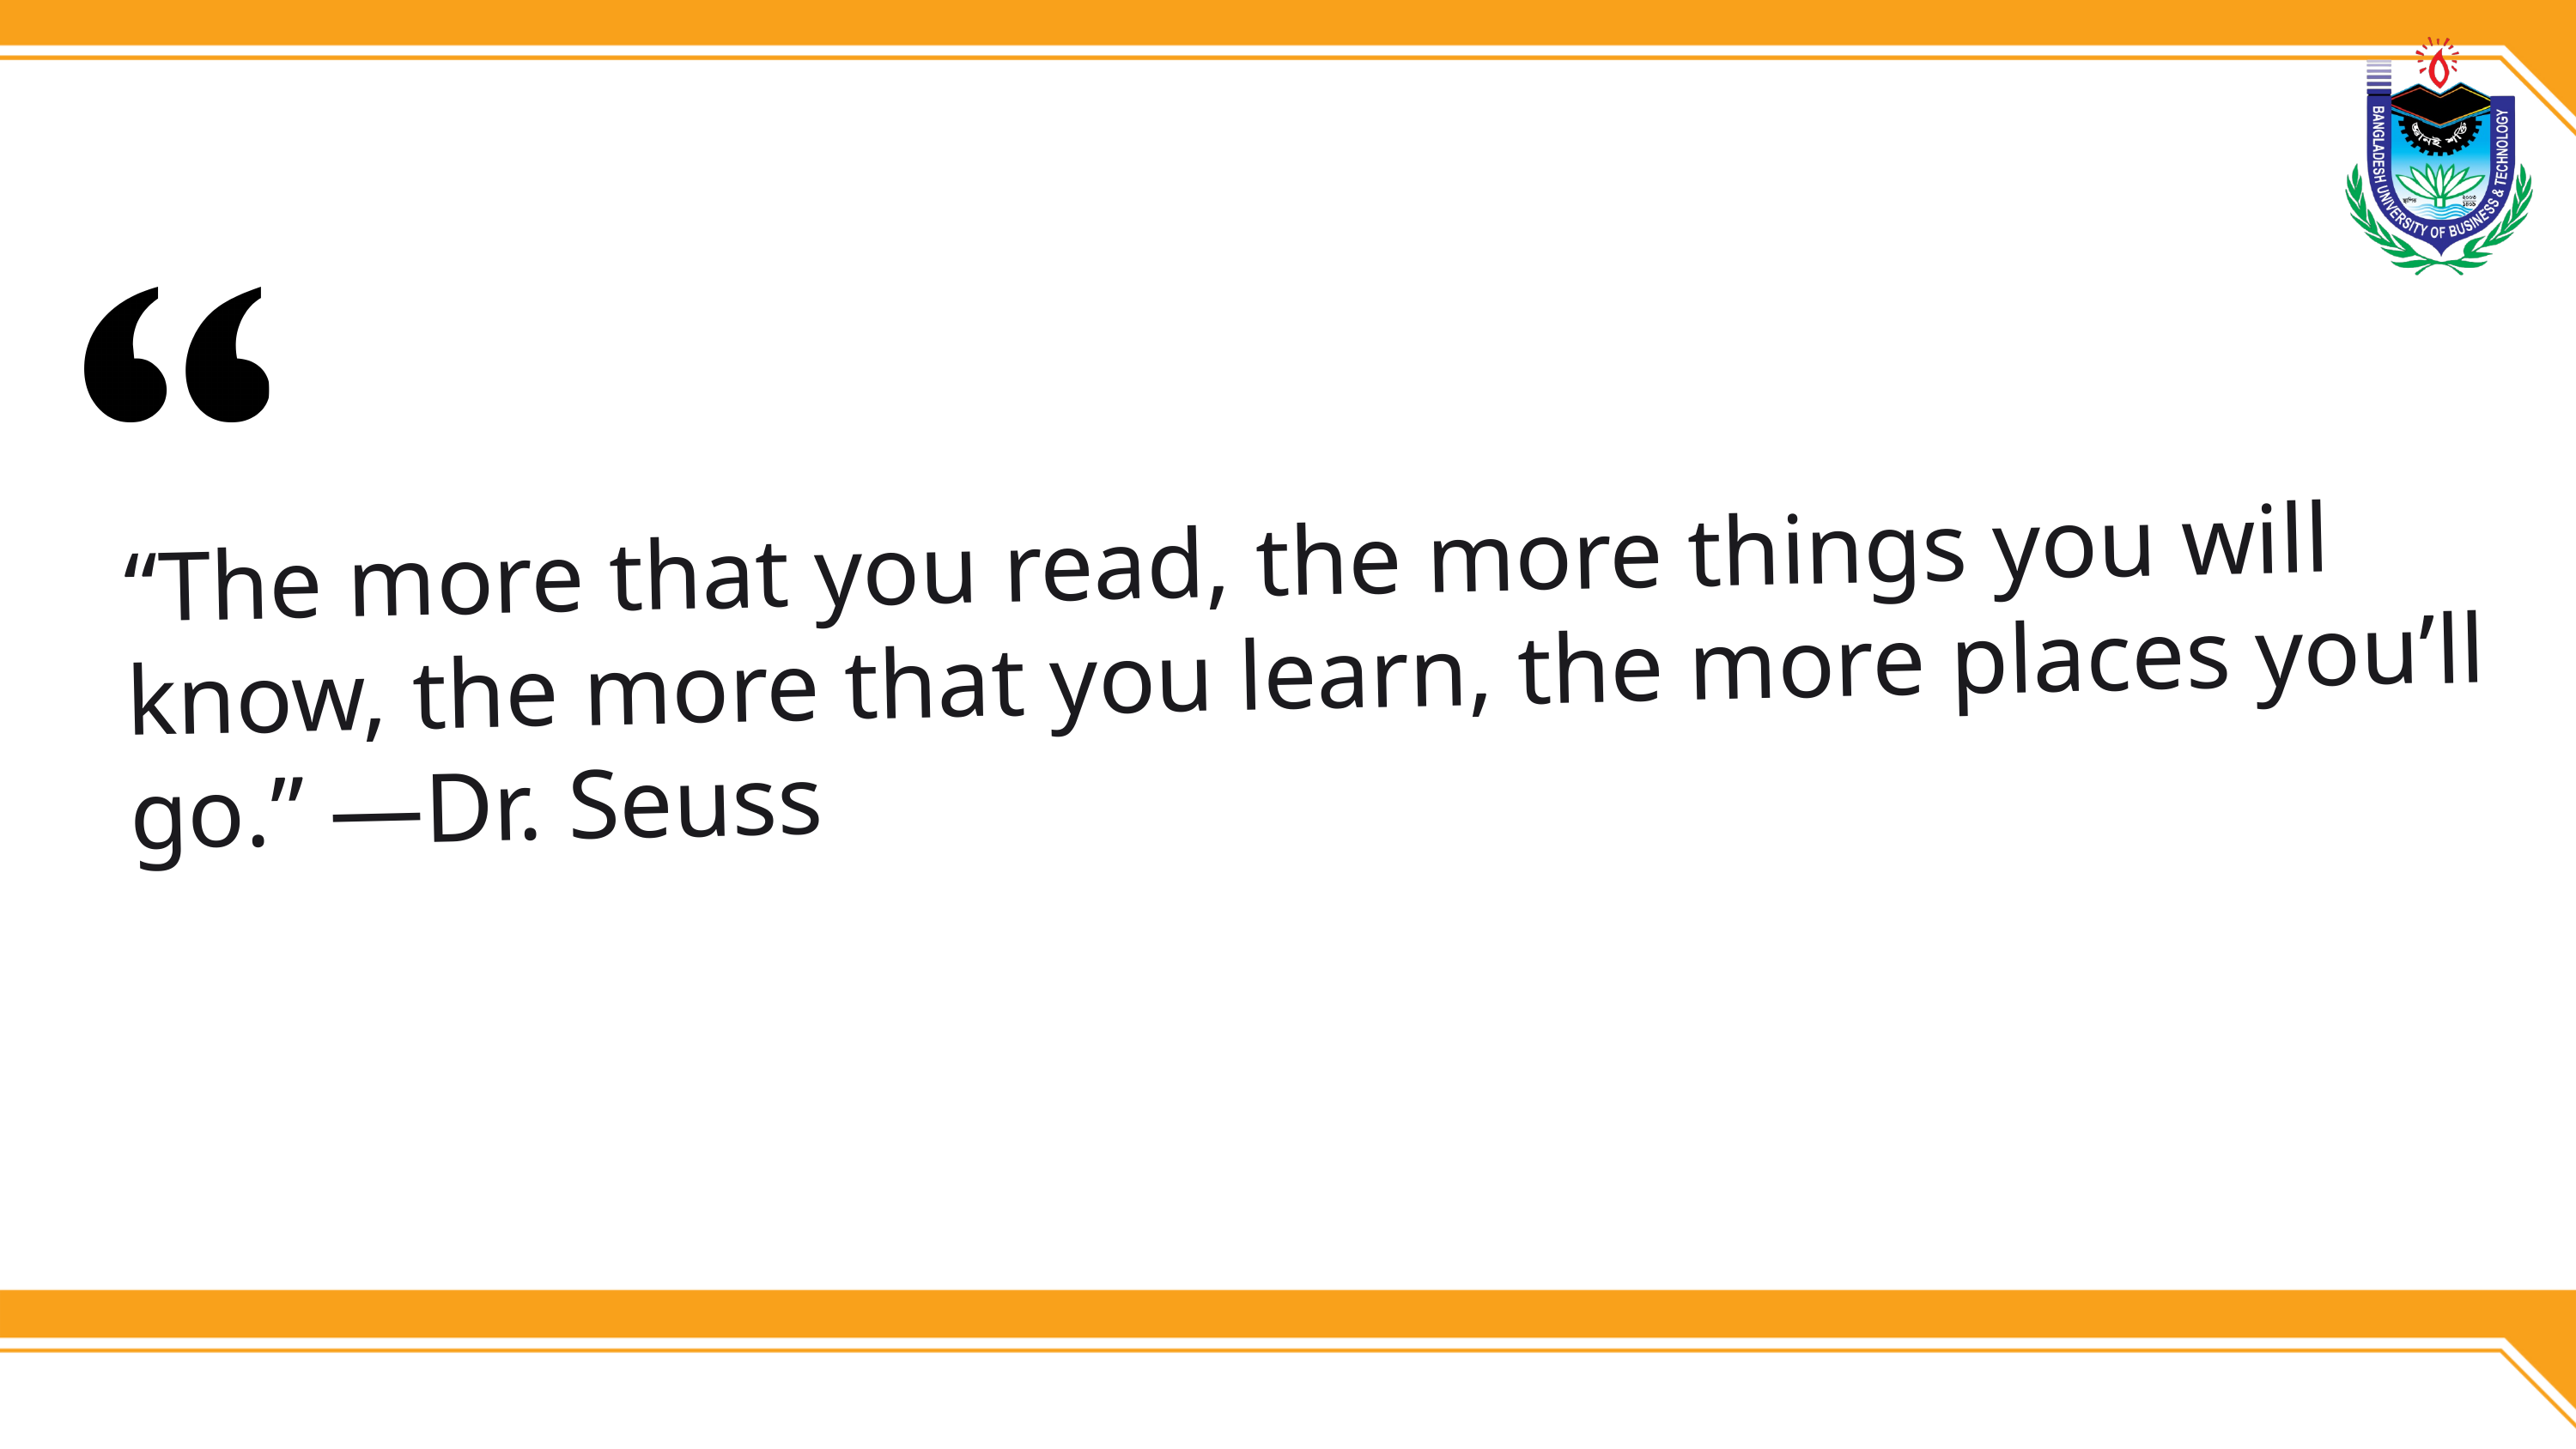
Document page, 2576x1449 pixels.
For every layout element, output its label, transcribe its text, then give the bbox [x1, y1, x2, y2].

text_box “The more that you read, the more things you will know, the more that you learn, the more places you’ll go.” —Dr. Seuss [123, 469, 2576, 982]
text_box [0, 0, 2576, 269]
text_box [0, 1188, 2576, 1449]
picture [2343, 34, 2534, 280]
text_box [84, 287, 270, 422]
